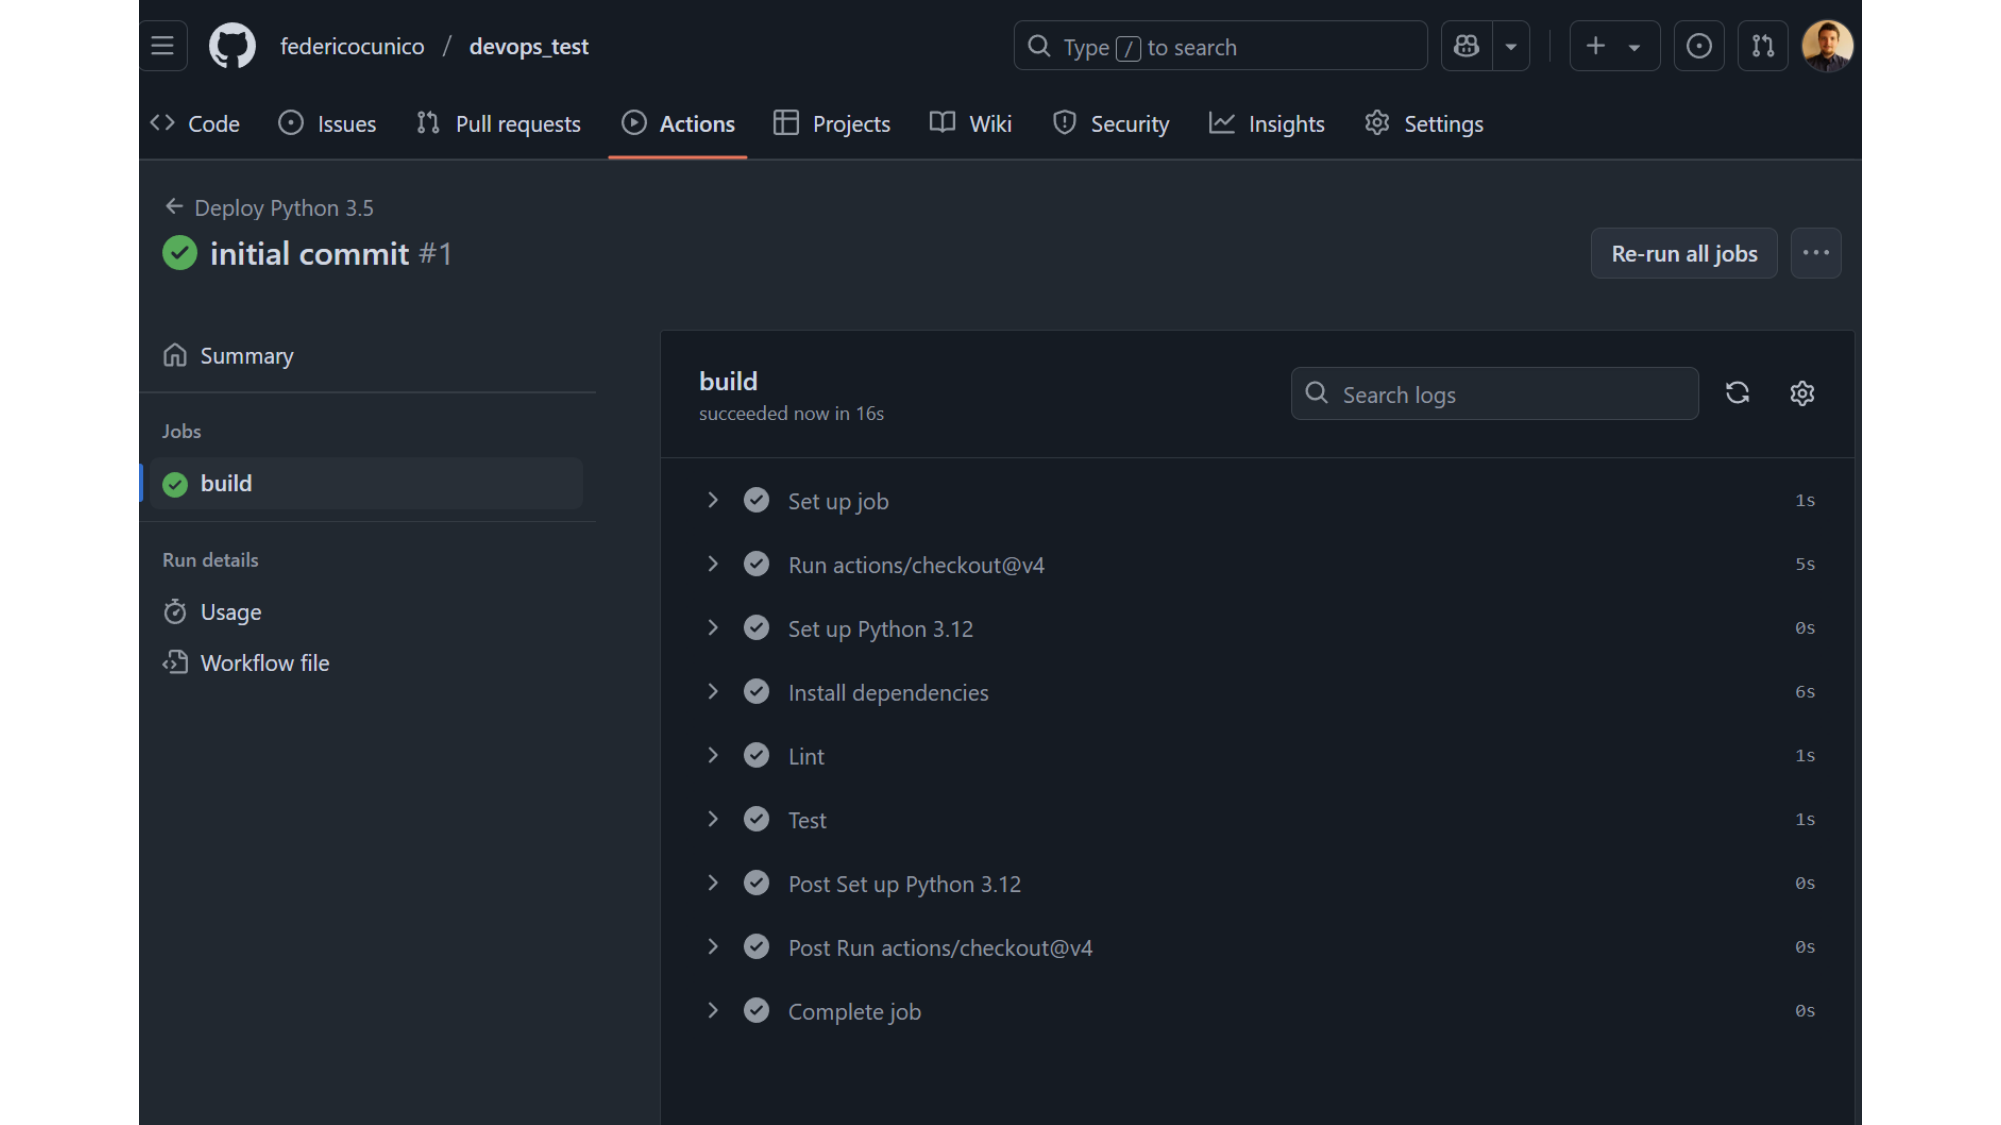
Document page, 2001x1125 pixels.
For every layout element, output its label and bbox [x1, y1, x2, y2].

picture [138, 0, 1862, 1125]
